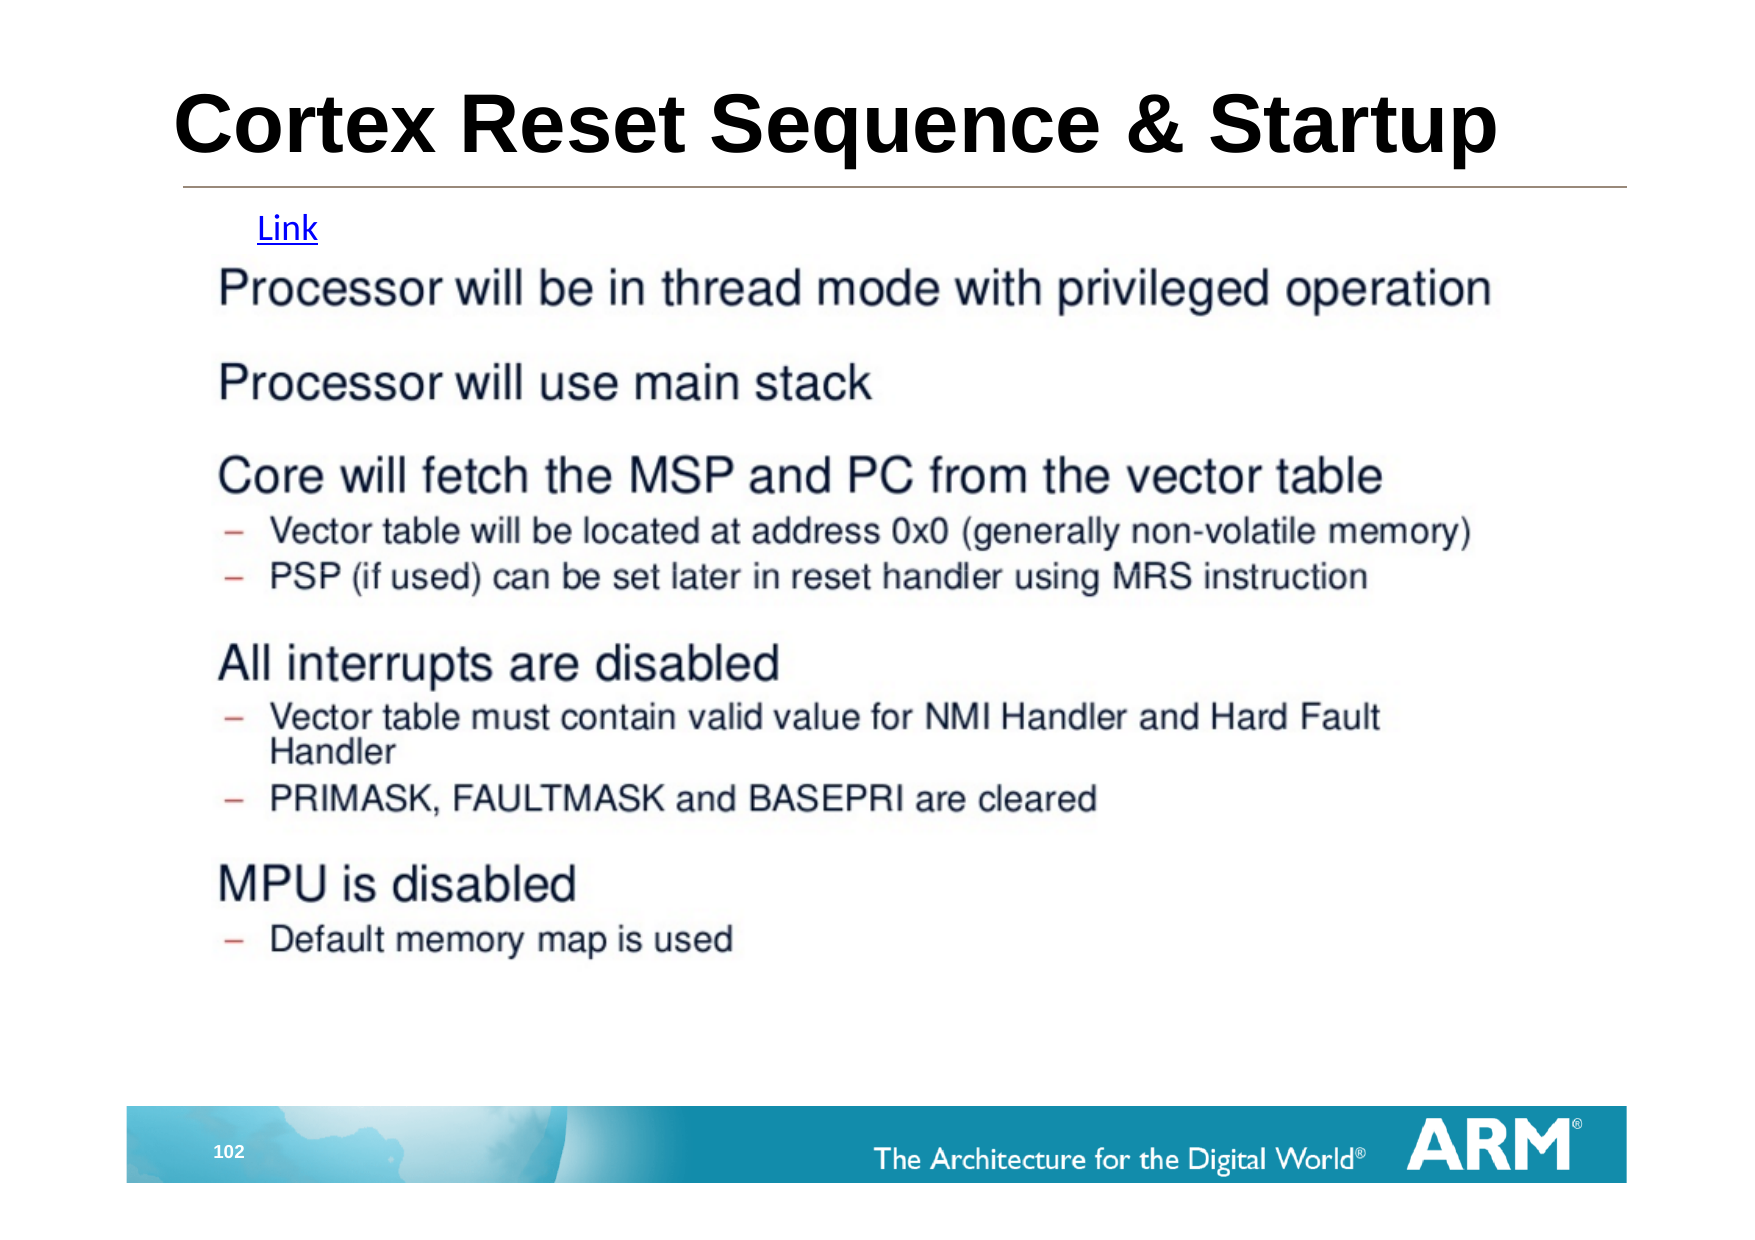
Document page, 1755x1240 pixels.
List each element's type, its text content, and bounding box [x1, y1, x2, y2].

text_box Link [242, 195, 361, 252]
picture [211, 253, 1543, 986]
slide_number 102 [198, 1139, 287, 1187]
picture [126, 1106, 1627, 1183]
title Cortex Reset Sequence & Startup [173, 80, 1581, 172]
